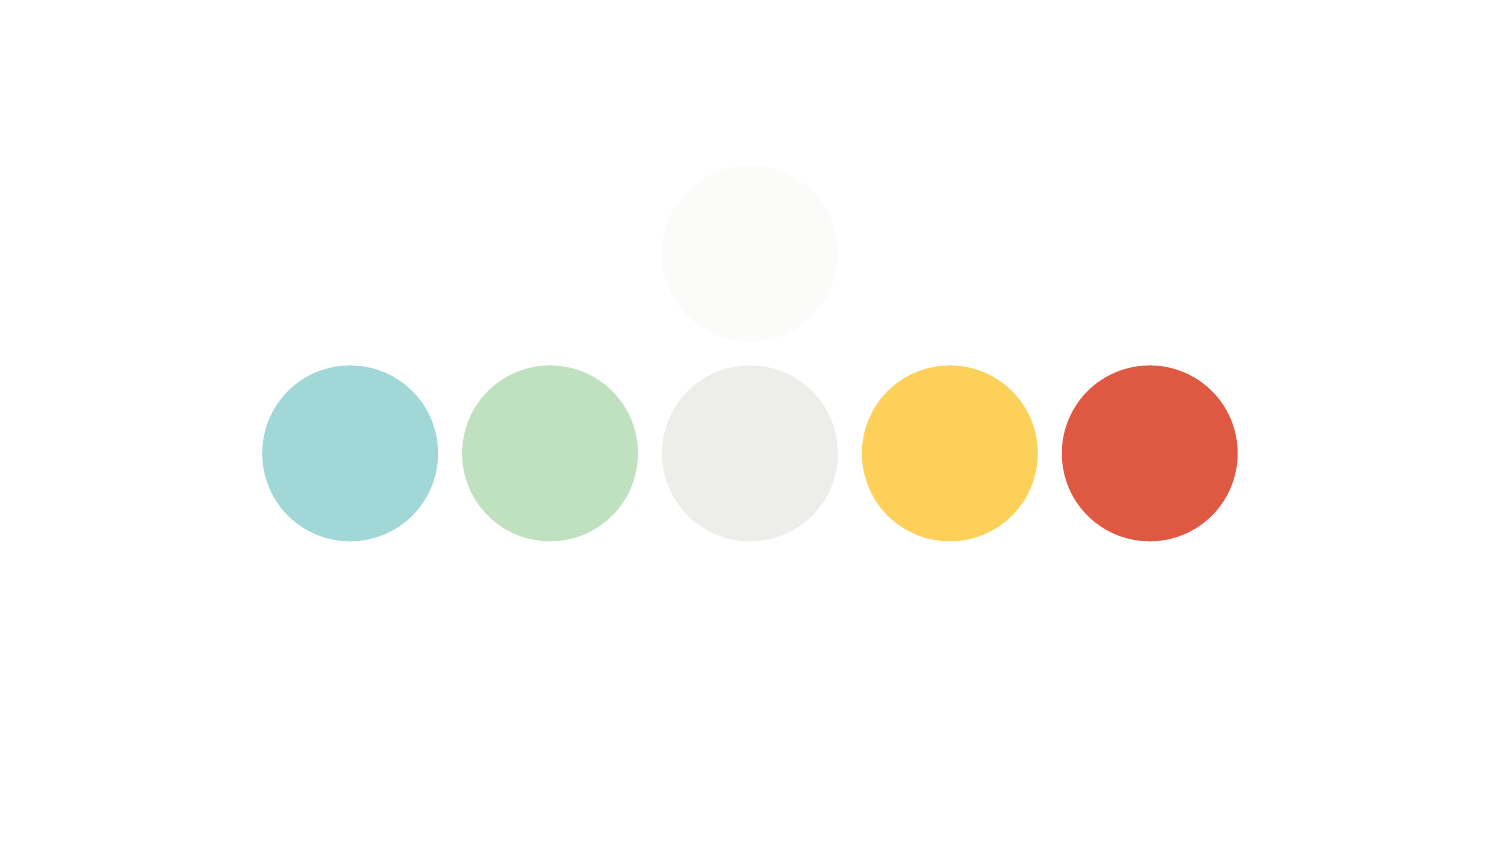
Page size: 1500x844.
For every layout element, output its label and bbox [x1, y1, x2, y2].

text_box [262, 165, 1238, 542]
